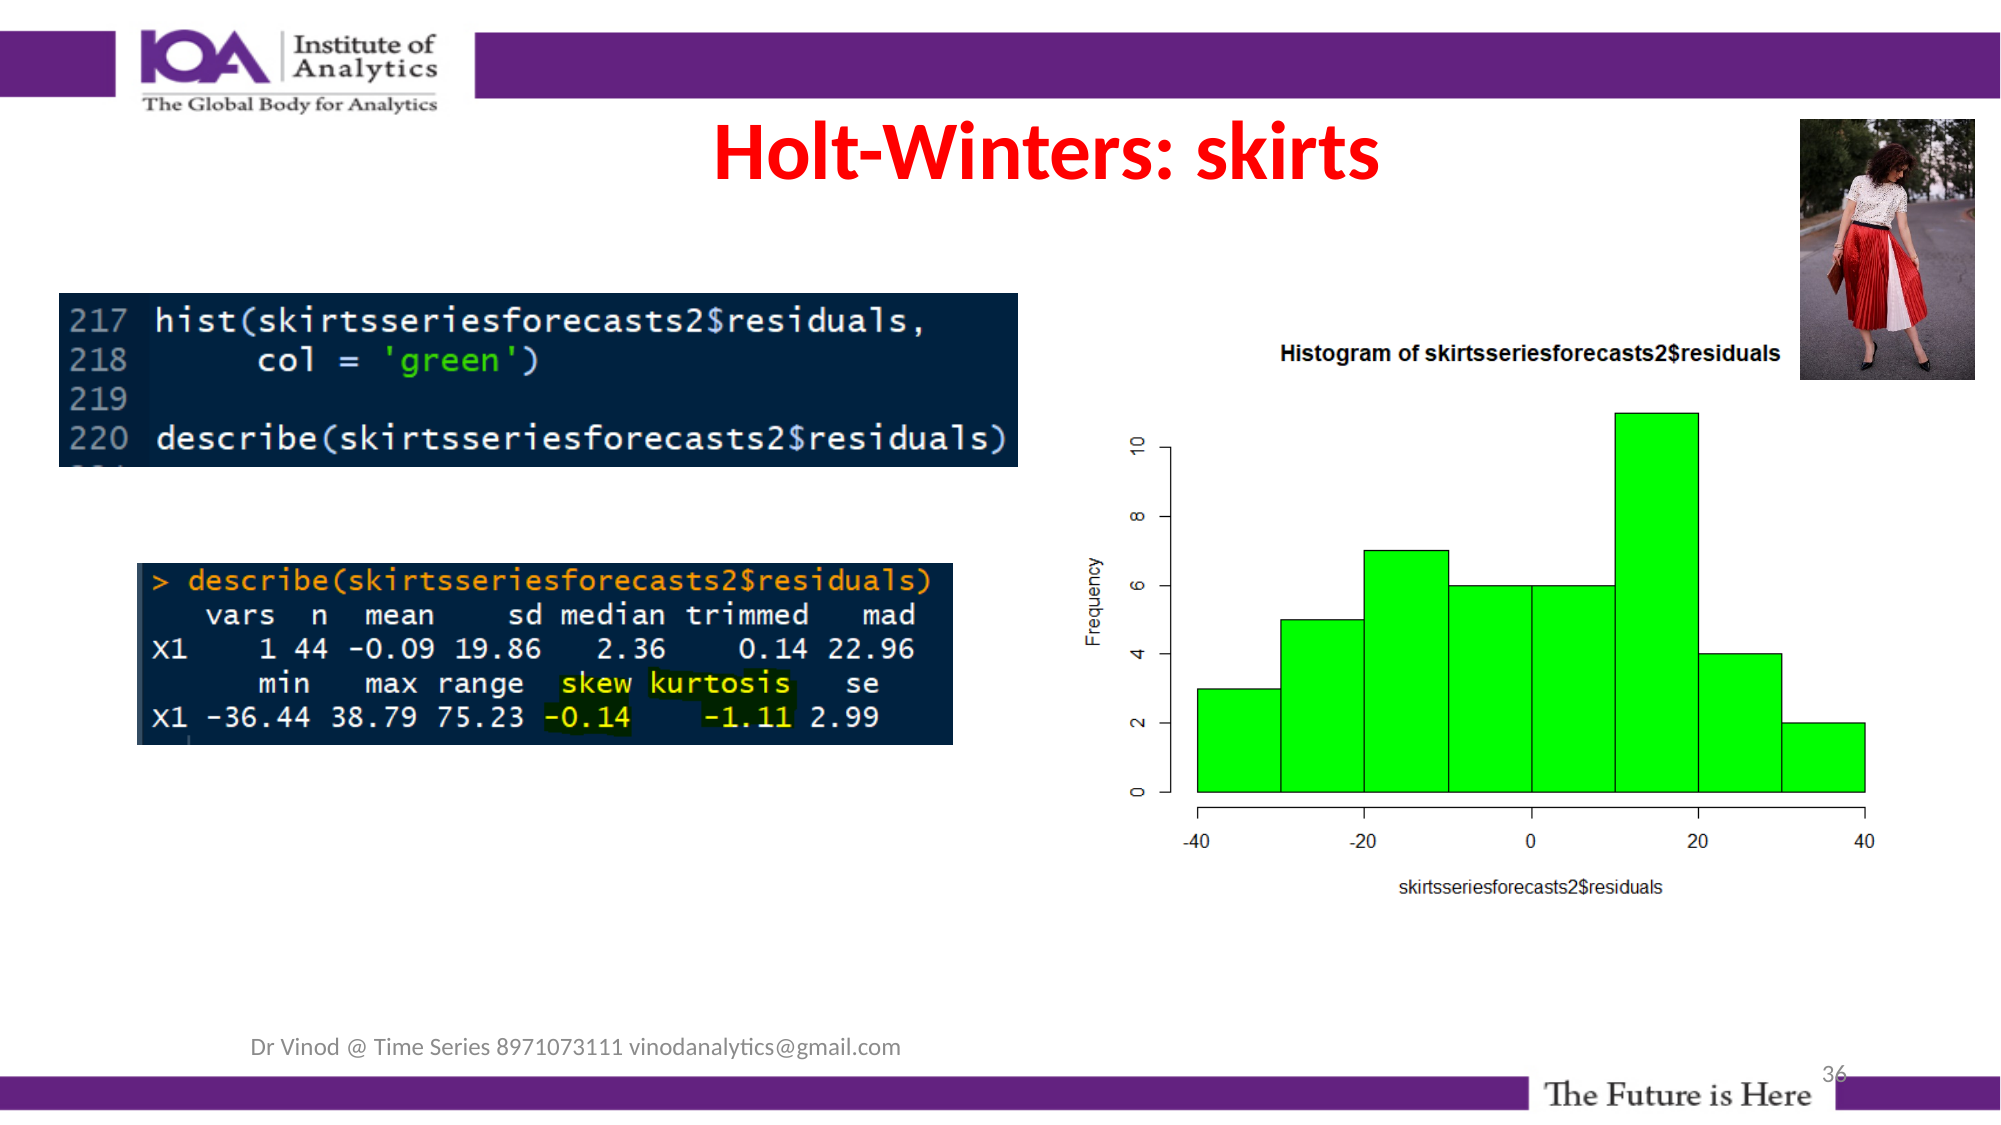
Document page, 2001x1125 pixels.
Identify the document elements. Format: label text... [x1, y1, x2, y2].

subtitle Holt-Winters: skirts [501, 99, 1594, 200]
slide_number 36 [1412, 1042, 1863, 1103]
picture [0, 0, 2001, 1125]
footer Dr Vinod @ Time Series 8971073111 vinodanalytics@gmail.com [21, 1014, 1132, 1075]
